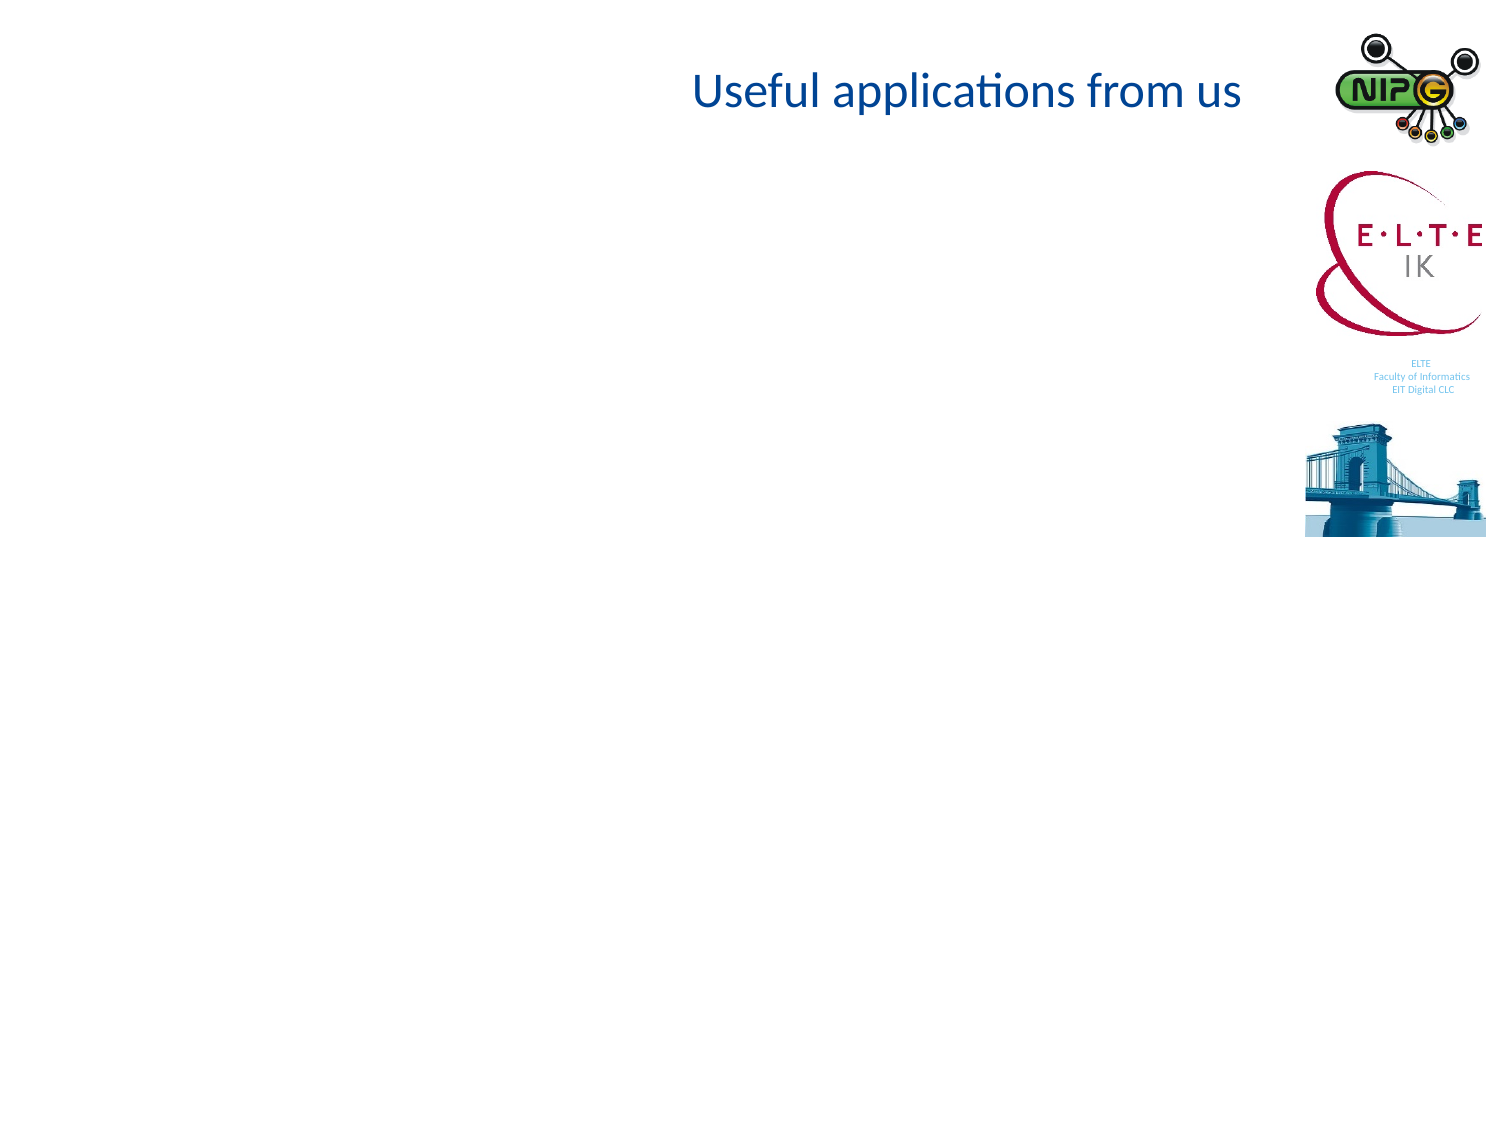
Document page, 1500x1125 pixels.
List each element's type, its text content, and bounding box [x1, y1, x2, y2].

picture [1316, 110, 1495, 336]
text_box Useful applications from us [677, 50, 1500, 110]
picture [1305, 421, 1486, 537]
picture [1316, 1, 1495, 50]
